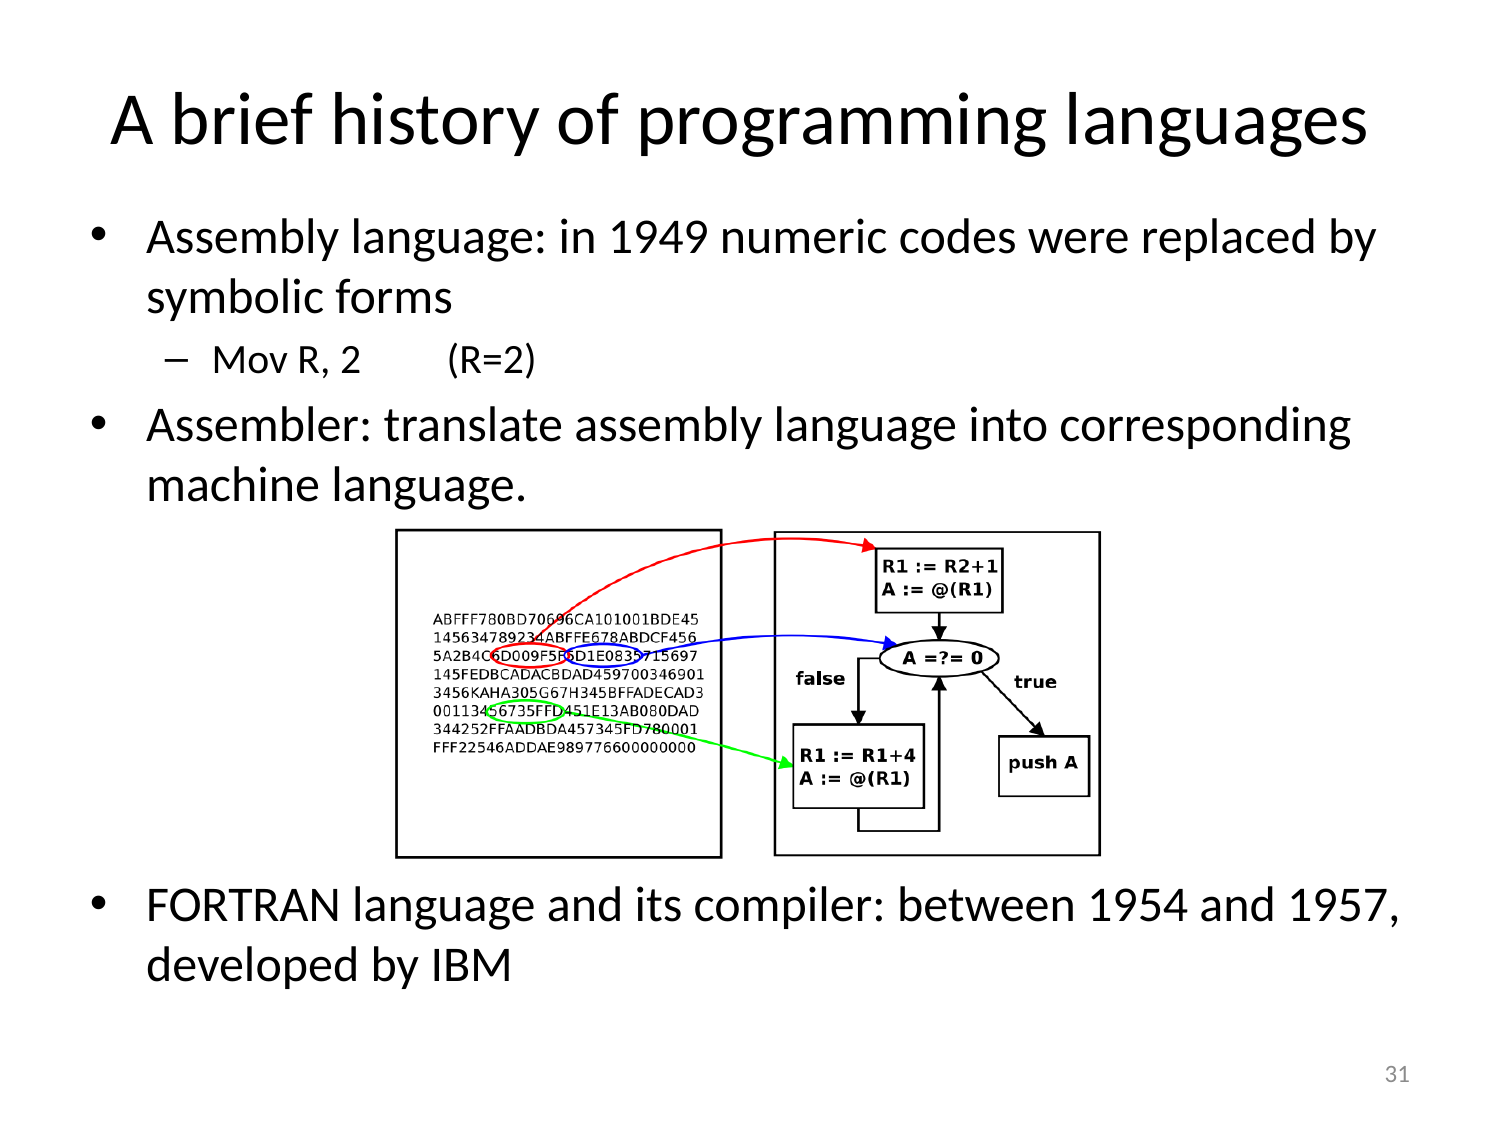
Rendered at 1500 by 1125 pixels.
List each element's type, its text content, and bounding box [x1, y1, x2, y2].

slide_number 31 [1074, 1042, 1425, 1103]
text_box Assembly language: in 1949 numeric codes were replaced by symbolic forms Mov R, 2 (R=2) Assembler: translate assembly language into corresponding machine language. FORTRAN language and its compiler: between 1954 and 1957, developed by IBM [74, 196, 1425, 939]
text_box A brief history of programming languages [37, 45, 1444, 185]
picture [381, 514, 1119, 859]
